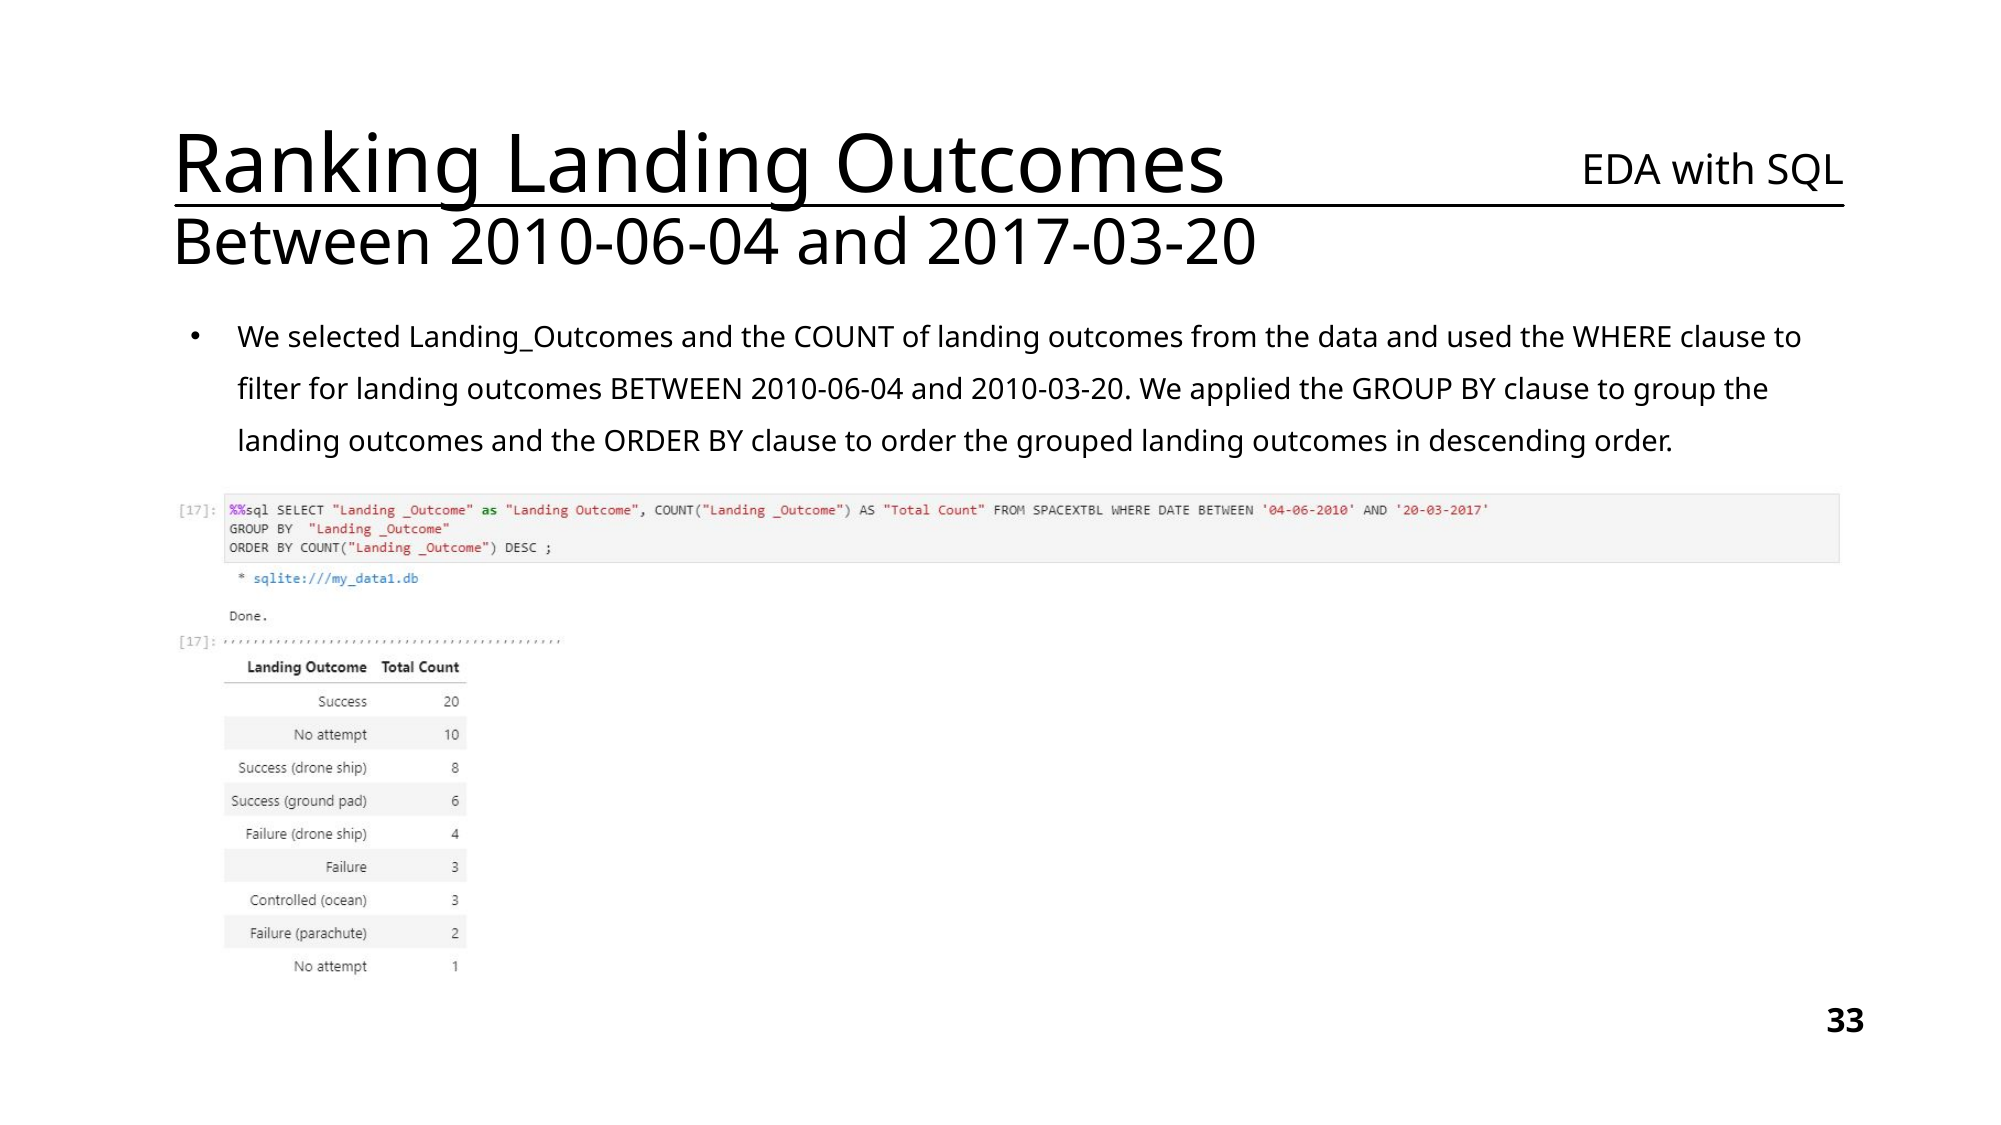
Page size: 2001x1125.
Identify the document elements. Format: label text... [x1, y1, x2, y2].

text_box EDA with SQL [1418, 125, 1860, 216]
picture [167, 477, 1852, 989]
slide_number 33 [1429, 988, 1880, 1055]
text_box Ranking Landing Outcomes Between 2010-06-04 and 2017-03-20 [157, 154, 1883, 245]
text_box We selected Landing_Outcomes and the COUNT of landing outcomes from the data and used the WHERE clause to filter for landing outcomes BETWEEN 2010-06-04 and 2010-03-20. We applied the GROUP BY clause to group the landing outcomes and the ORDER BY clause to order the grouped landing outcomes in descending order. [175, 293, 1844, 466]
